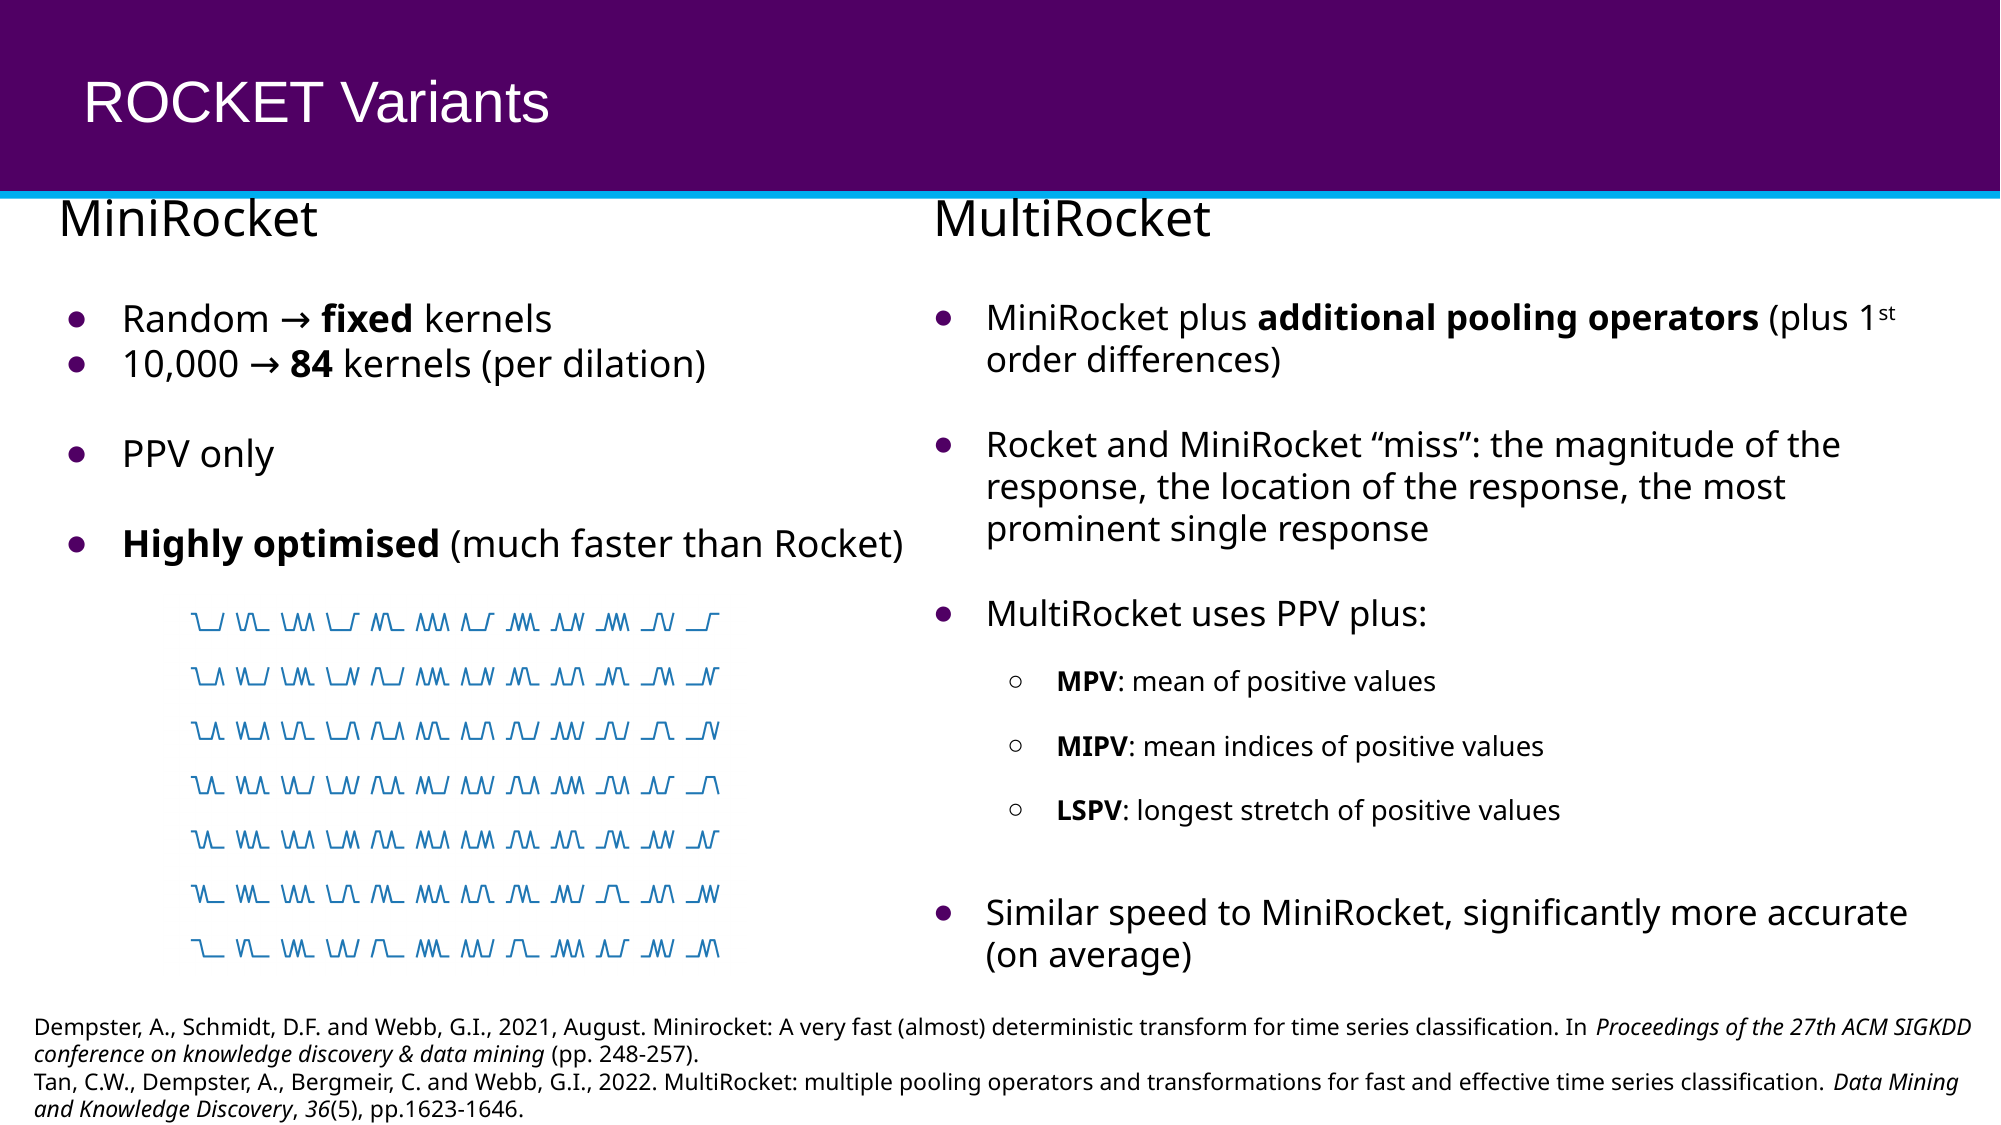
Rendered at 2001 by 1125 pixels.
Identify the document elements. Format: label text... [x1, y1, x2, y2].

text_box MiniRocket [43, 171, 918, 280]
text_box MultiRocket [918, 171, 2000, 389]
text_box Random → fixed kernels 10,000 → 84 kernels (per dilation) PPV only Highly optimised (much faster than Rocket) [31, 280, 900, 995]
title ROCKET Variants [68, 49, 1932, 146]
picture [163, 594, 748, 976]
text_box MiniRocket plus additional pooling operators (plus 1st order differences) Rocket and MiniRocket “miss”: the magnitude of the response, the location of the response, the most prominent single response MultiRocket uses PPV plus: MPV: mean of positive values MIPV: mean indices of positive values LSPV: longest stretch of positive values Similar speed to MiniRocket, significantly more accurate (on average) [900, 280, 1957, 995]
text_box Dempster, A., Schmidt, D.F. and Webb, G.I., 2021, August. Minirocket: A very fast (almost) deterministic transform for time series classification. In Proceedings of the 27th ACM SIGKDD conference on knowledge discovery & data mining (pp. 248-257). Tan, C.W., Dempster, A., Bergmeir, C. and Webb, G.I., 2022. MultiRocket: multiple pooling operators and transformations for fast and effective time series classification. Data Mining and Knowledge Discovery, 36(5), pp.1623-1646. [0, 997, 2000, 1116]
